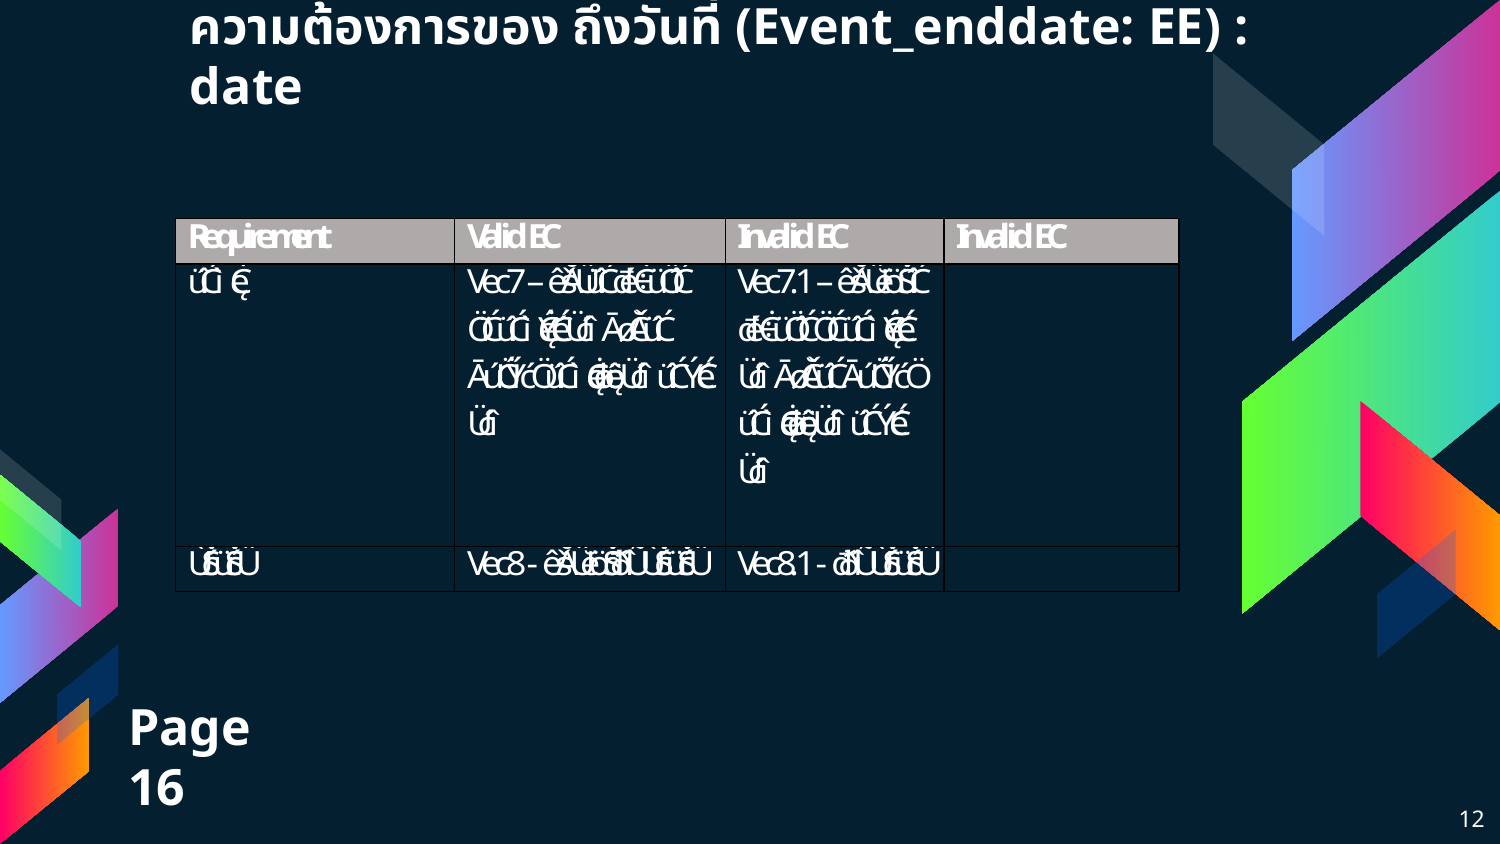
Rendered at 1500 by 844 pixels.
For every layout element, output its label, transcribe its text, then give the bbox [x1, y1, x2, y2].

title ความต้องการของ ถึงวันที่ (Event_enddate: EE) : date [175, 24, 1289, 130]
text_box Page 16 [113, 726, 327, 831]
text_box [175, 217, 1232, 638]
slide_number 12 [1403, 789, 1500, 844]
